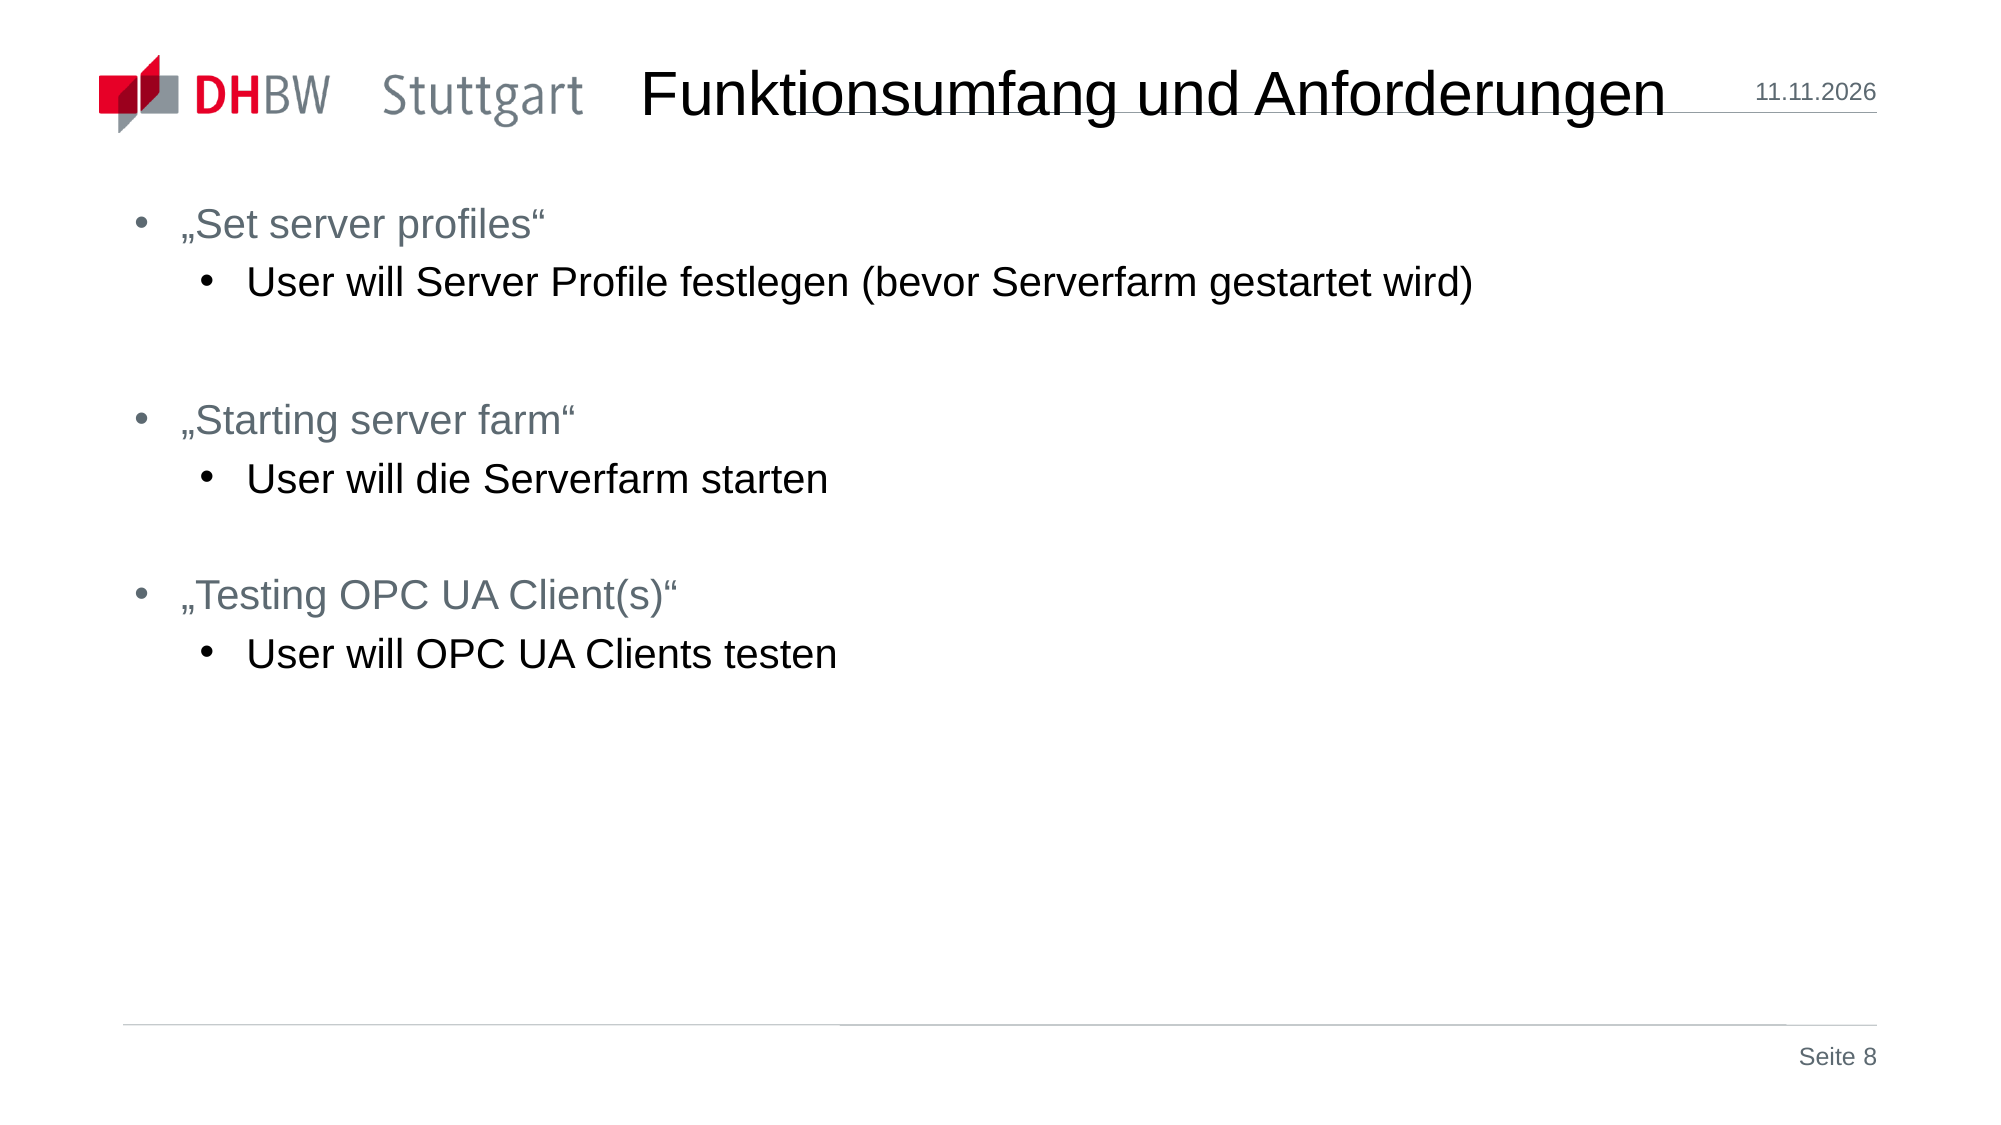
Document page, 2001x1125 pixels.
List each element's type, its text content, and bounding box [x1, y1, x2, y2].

picture [99, 55, 301, 133]
slide_number Seite 8 [1707, 1033, 1893, 1108]
text_box Funktionsumfang und Anforderungen [301, 21, 2000, 160]
list „Set server profiles“ User will Server Profile festlegen (bevor Serverfarm gestartet wird) „Starting server farm“ User will die Serverfarm starten „Testing OPC UA Client(s)“ User will OPC UA Clients testen [119, 189, 1870, 1012]
